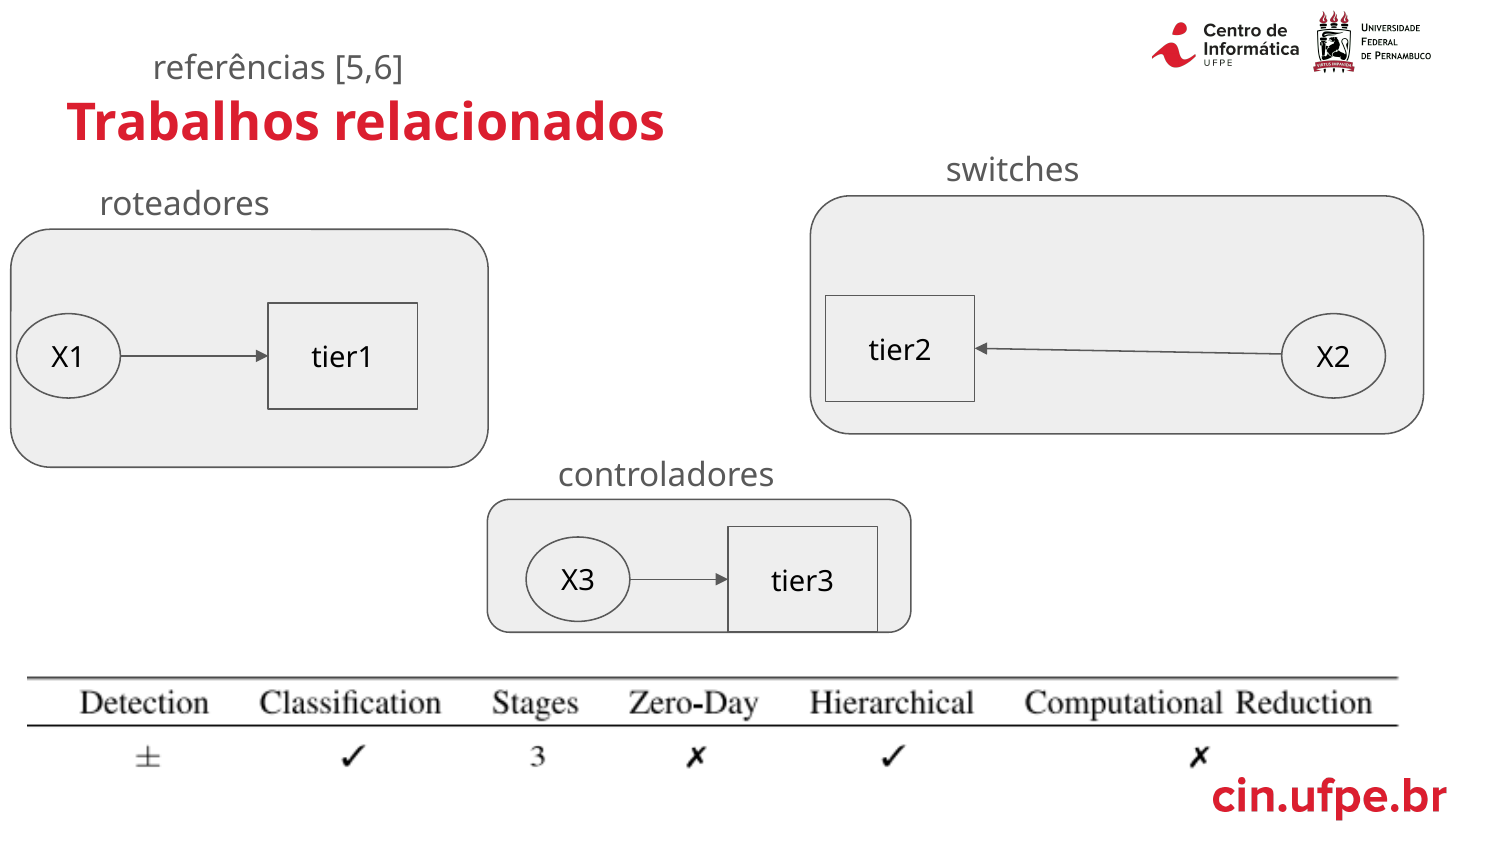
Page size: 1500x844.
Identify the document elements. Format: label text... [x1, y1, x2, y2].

text_box switches [930, 133, 1303, 196]
text_box tier1 [268, 302, 418, 409]
text_box tier3 [728, 526, 878, 633]
picture [1133, 0, 1449, 72]
text_box X3 [526, 536, 630, 622]
title Trabalhos relacionados [51, 72, 1449, 167]
text_box referências [5,6] [137, 30, 1103, 94]
text_box X1 [16, 313, 121, 399]
text_box X2 [1282, 364, 1385, 399]
picture [27, 664, 1449, 821]
text_box controladores [543, 437, 916, 500]
text_box [10, 229, 489, 468]
text_box X2 [1283, 313, 1385, 347]
text_box [487, 499, 911, 633]
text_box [974, 347, 1386, 357]
text_box roteadores [84, 166, 457, 230]
text_box [810, 195, 1424, 434]
text_box tier2 [825, 295, 975, 402]
